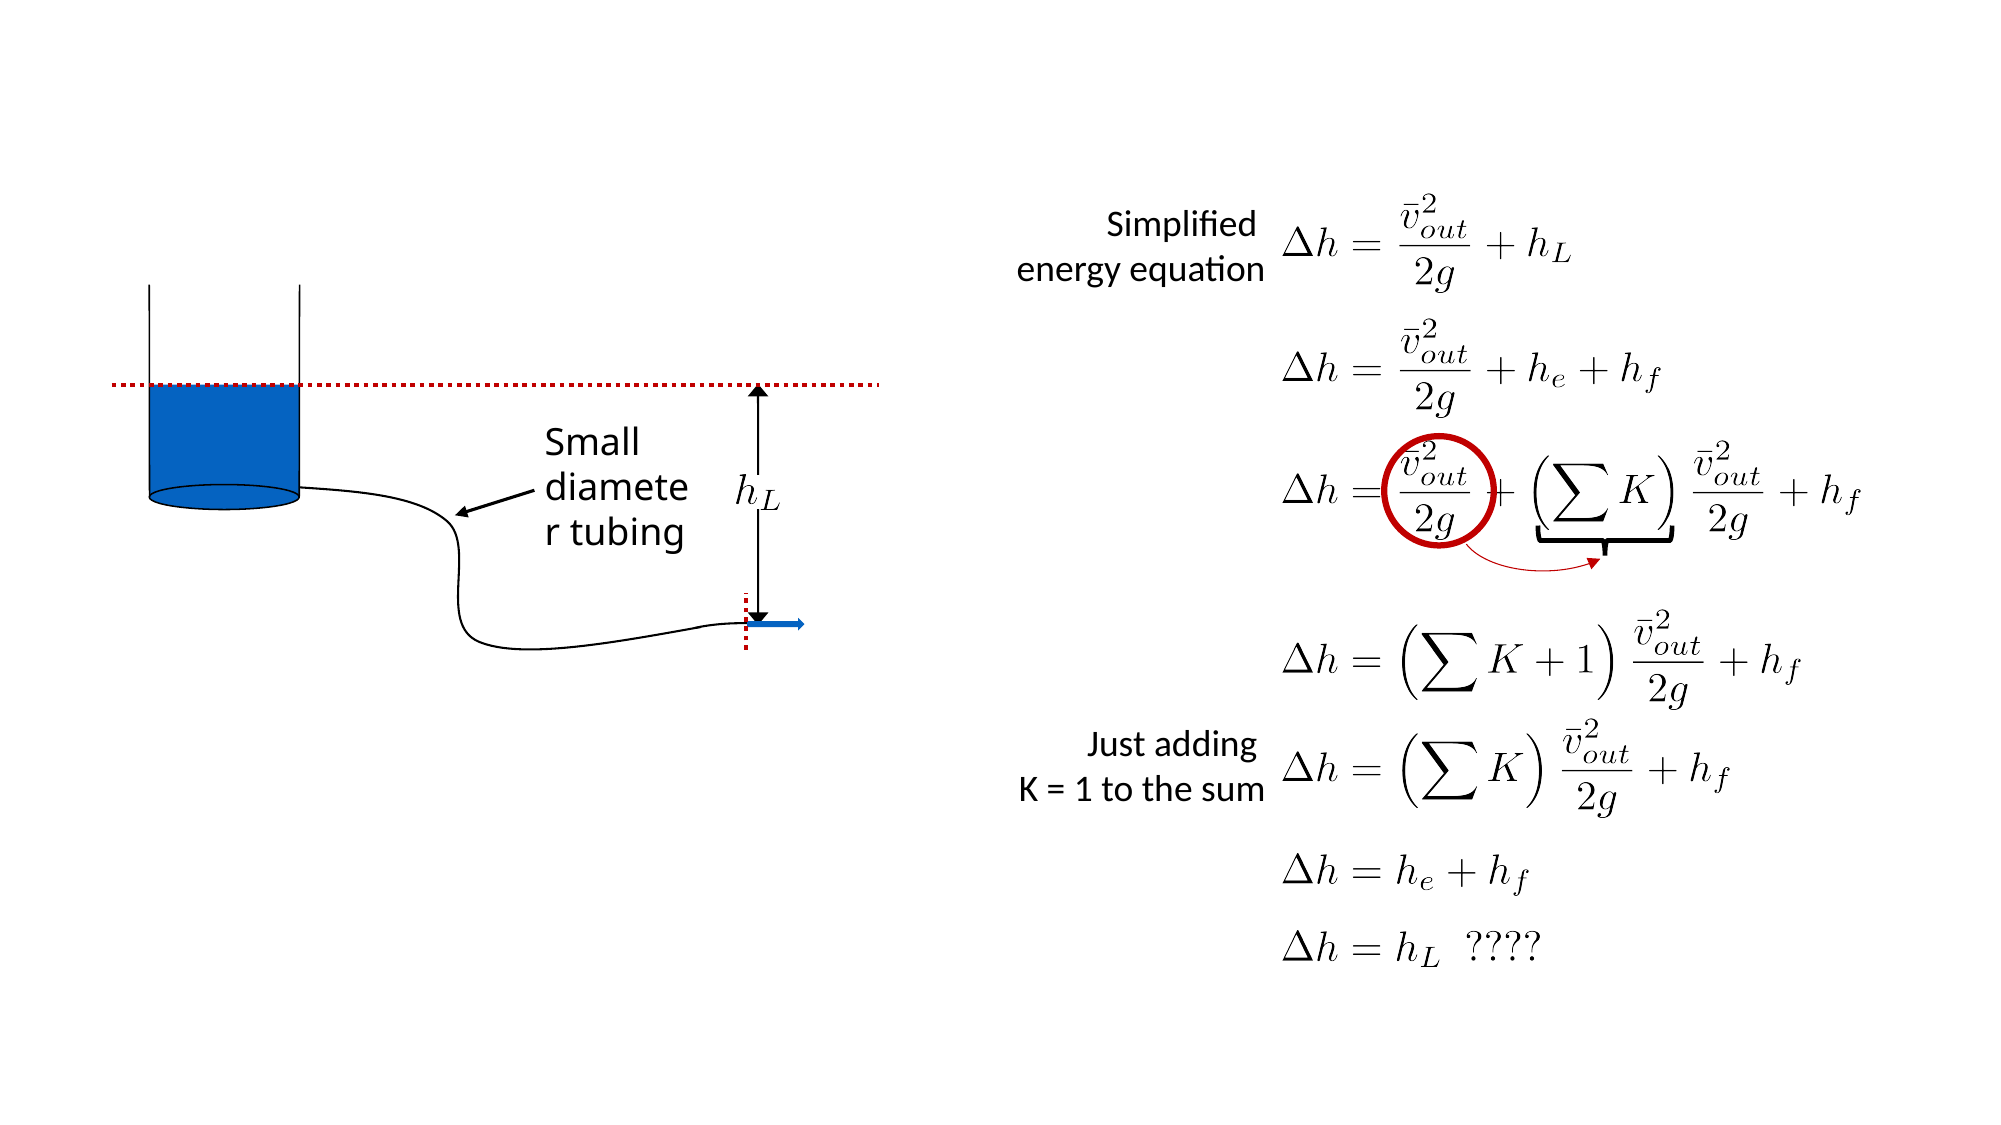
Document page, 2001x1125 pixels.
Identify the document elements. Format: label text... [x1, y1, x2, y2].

picture [1282, 440, 1861, 541]
picture [1282, 609, 1801, 710]
picture [1282, 193, 1571, 294]
text_box [1417, 541, 1461, 546]
picture [1282, 853, 1529, 896]
text_box [1540, 541, 1670, 556]
picture [1282, 718, 1730, 818]
text_box [1465, 541, 1601, 572]
text_box Just adding K = 1 to the sum [1003, 711, 1281, 817]
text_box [111, 284, 880, 660]
text_box Simplified energy equation [1001, 191, 1281, 297]
text_box [1418, 436, 1460, 440]
picture [1282, 930, 1540, 967]
picture [1282, 318, 1661, 418]
